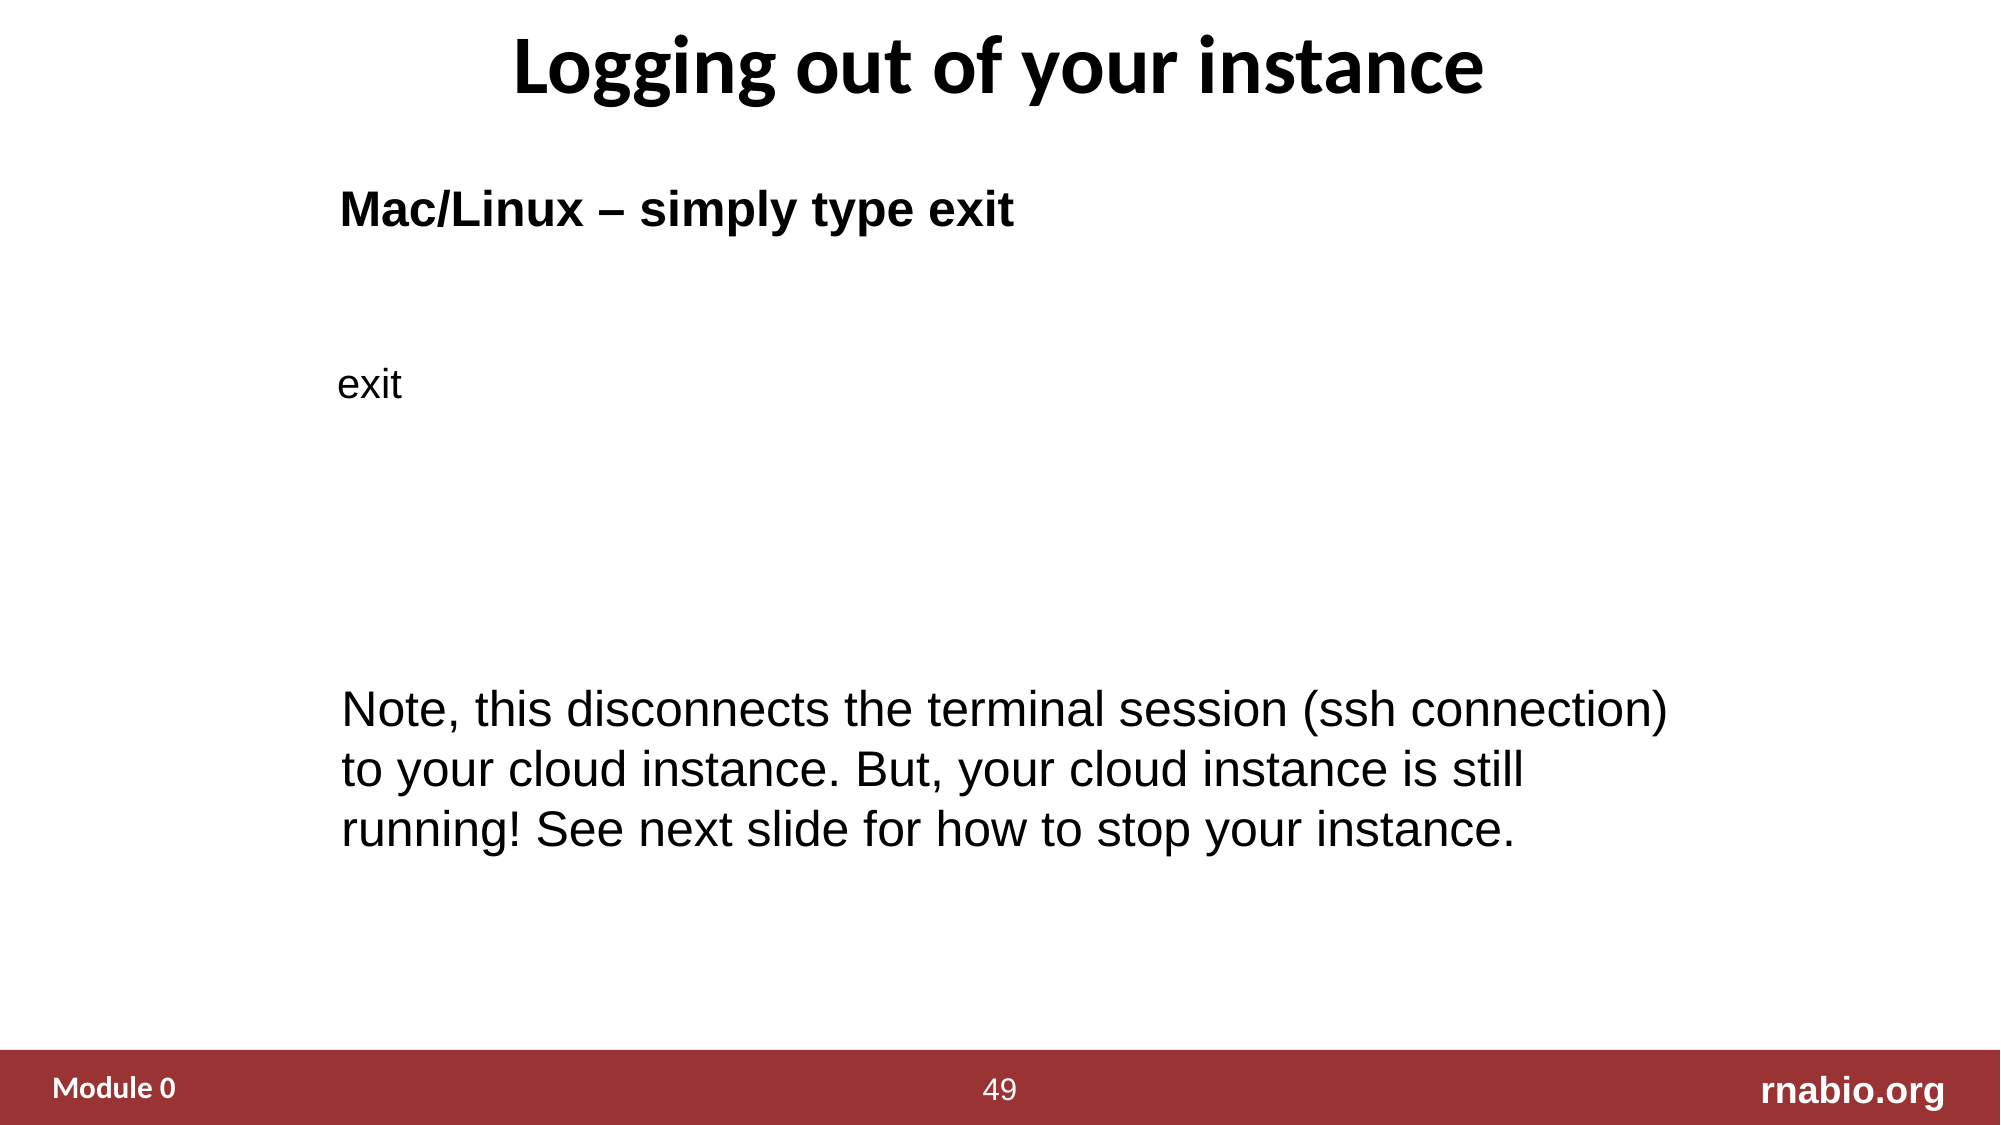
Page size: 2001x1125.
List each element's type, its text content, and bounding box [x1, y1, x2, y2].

title Logging out of your instance [275, 0, 1725, 126]
text_box Mac/Linux – simply type exit [324, 168, 687, 244]
text_box exit [322, 349, 1626, 551]
text_box Note, this disconnects the terminal session (ssh connection) to your cloud instance. But, your cloud instance is still running! See next slide for how to stop your instance. [326, 668, 1686, 864]
